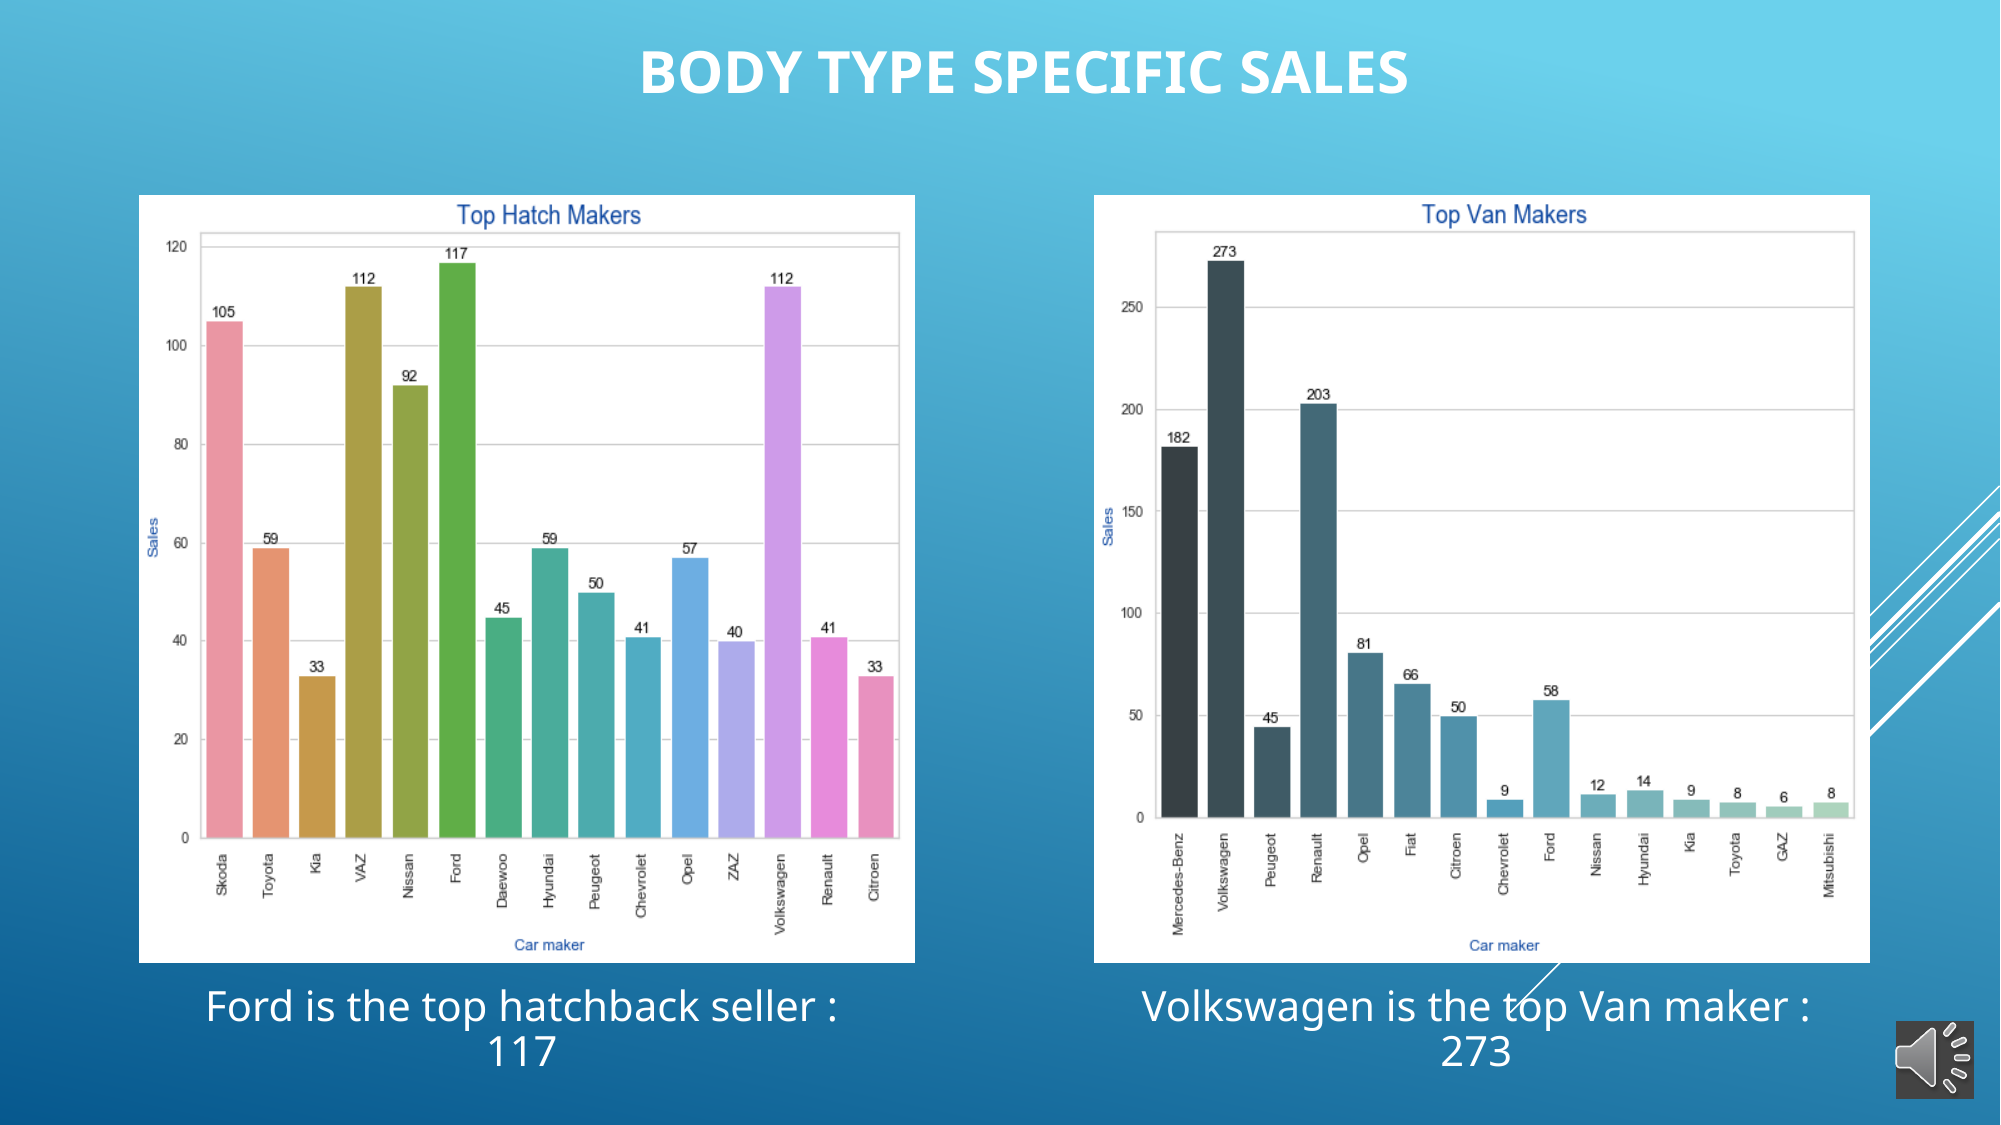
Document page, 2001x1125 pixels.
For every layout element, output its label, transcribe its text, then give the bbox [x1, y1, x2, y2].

picture [1093, 195, 1870, 963]
text_box Ford is the top hatchback seller : 117 [158, 986, 896, 1075]
text_box Volkswagen is the top Van maker : 273 [1113, 986, 1851, 1075]
title Body Type Specific sales [302, 32, 1746, 109]
picture [1894, 1019, 1976, 1101]
picture [139, 195, 915, 963]
